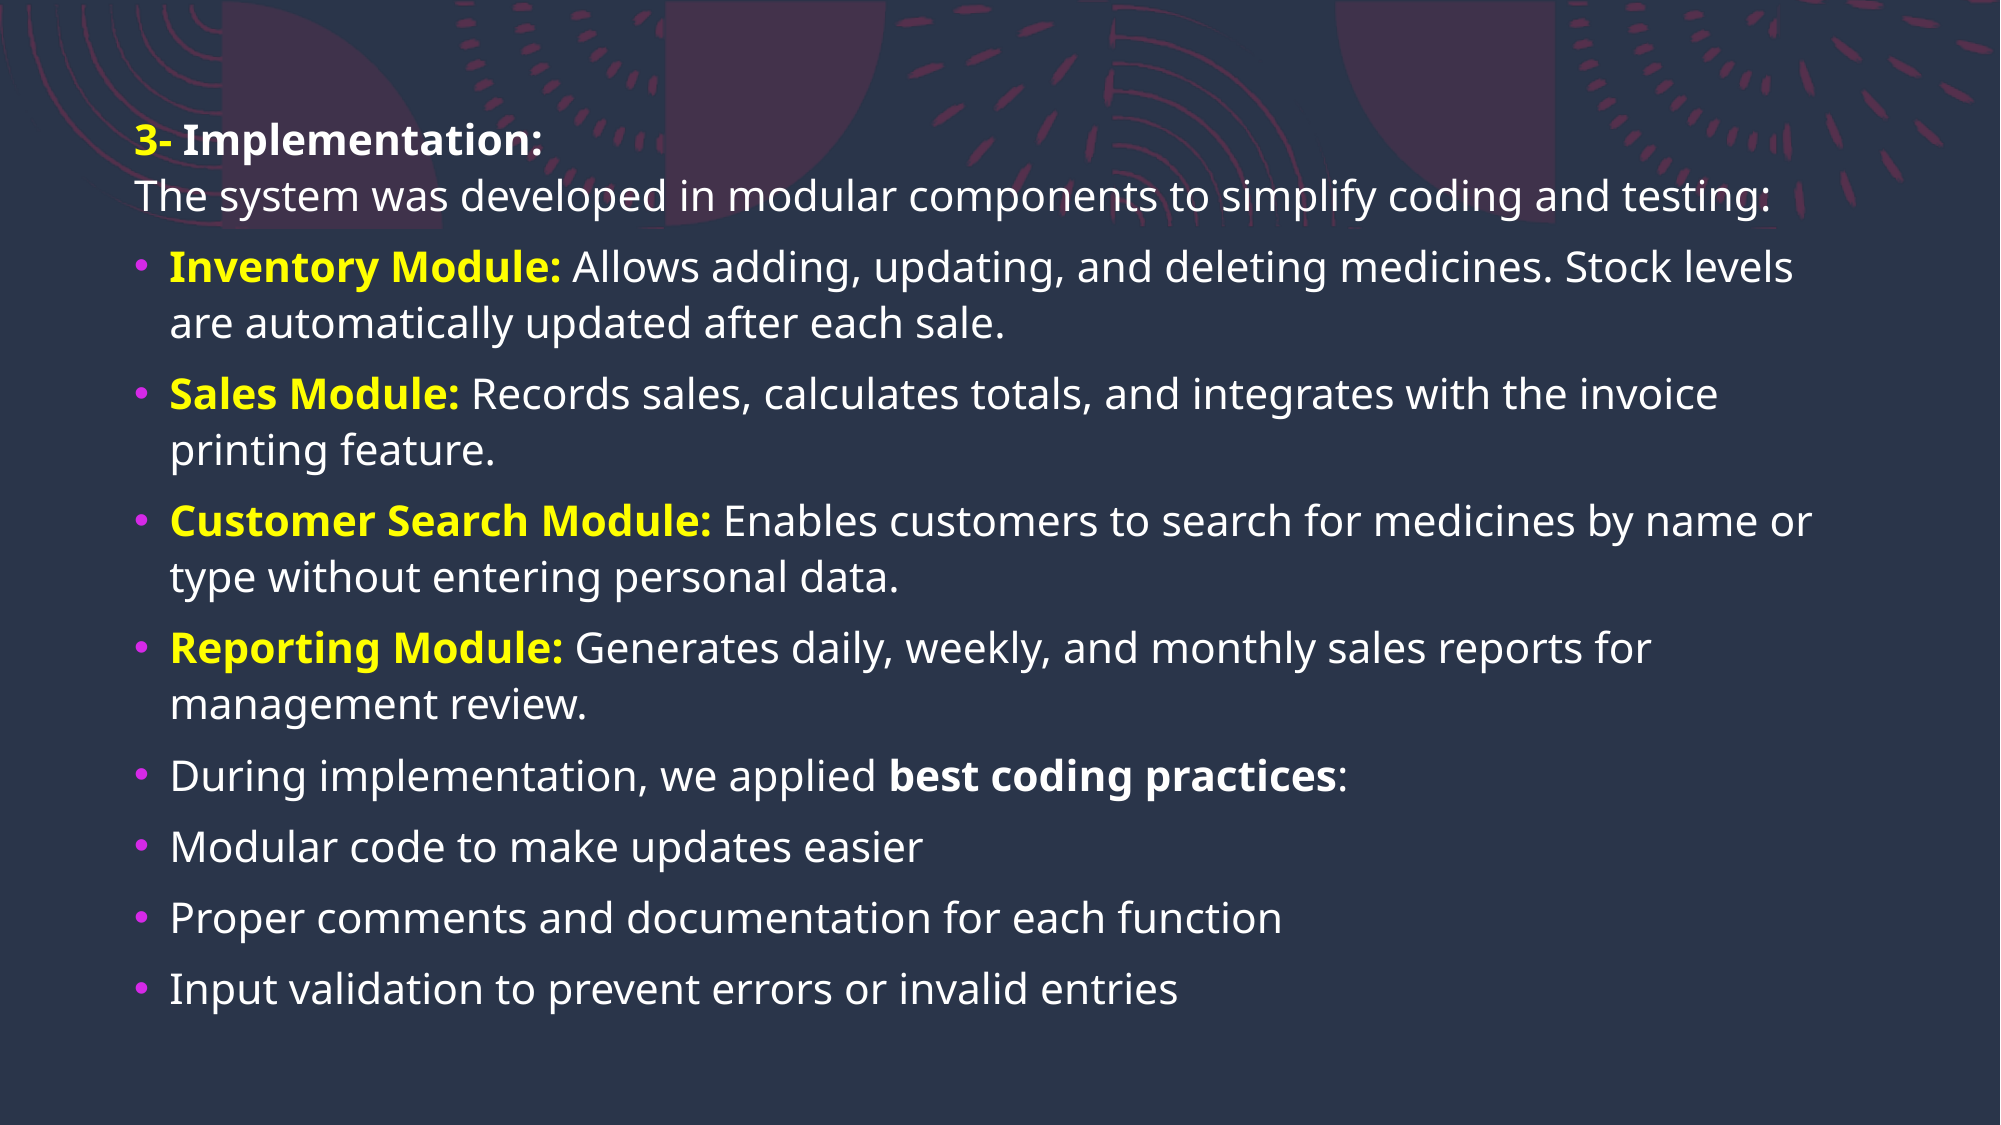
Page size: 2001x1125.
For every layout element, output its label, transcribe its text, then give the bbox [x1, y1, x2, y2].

list 3- Implementation: The system was developed in modular components to simplify coding and testing: Inventory Module: Allows adding, updating, and deleting medicines. Stock levels are automatically updated after each sale. Sales Module: Records sales, calculates totals, and integrates with the invoice printing feature. Customer Search Module: Enables customers to search for medicines by name or type without entering personal data. Reporting Module: Generates daily, weekly, and monthly sales reports for management review. During implementation, we applied best coding practices: Modular code to make updates easier Proper comments and documentation for each function Input validation to prevent errors or invalid entries [119, 100, 1881, 1025]
